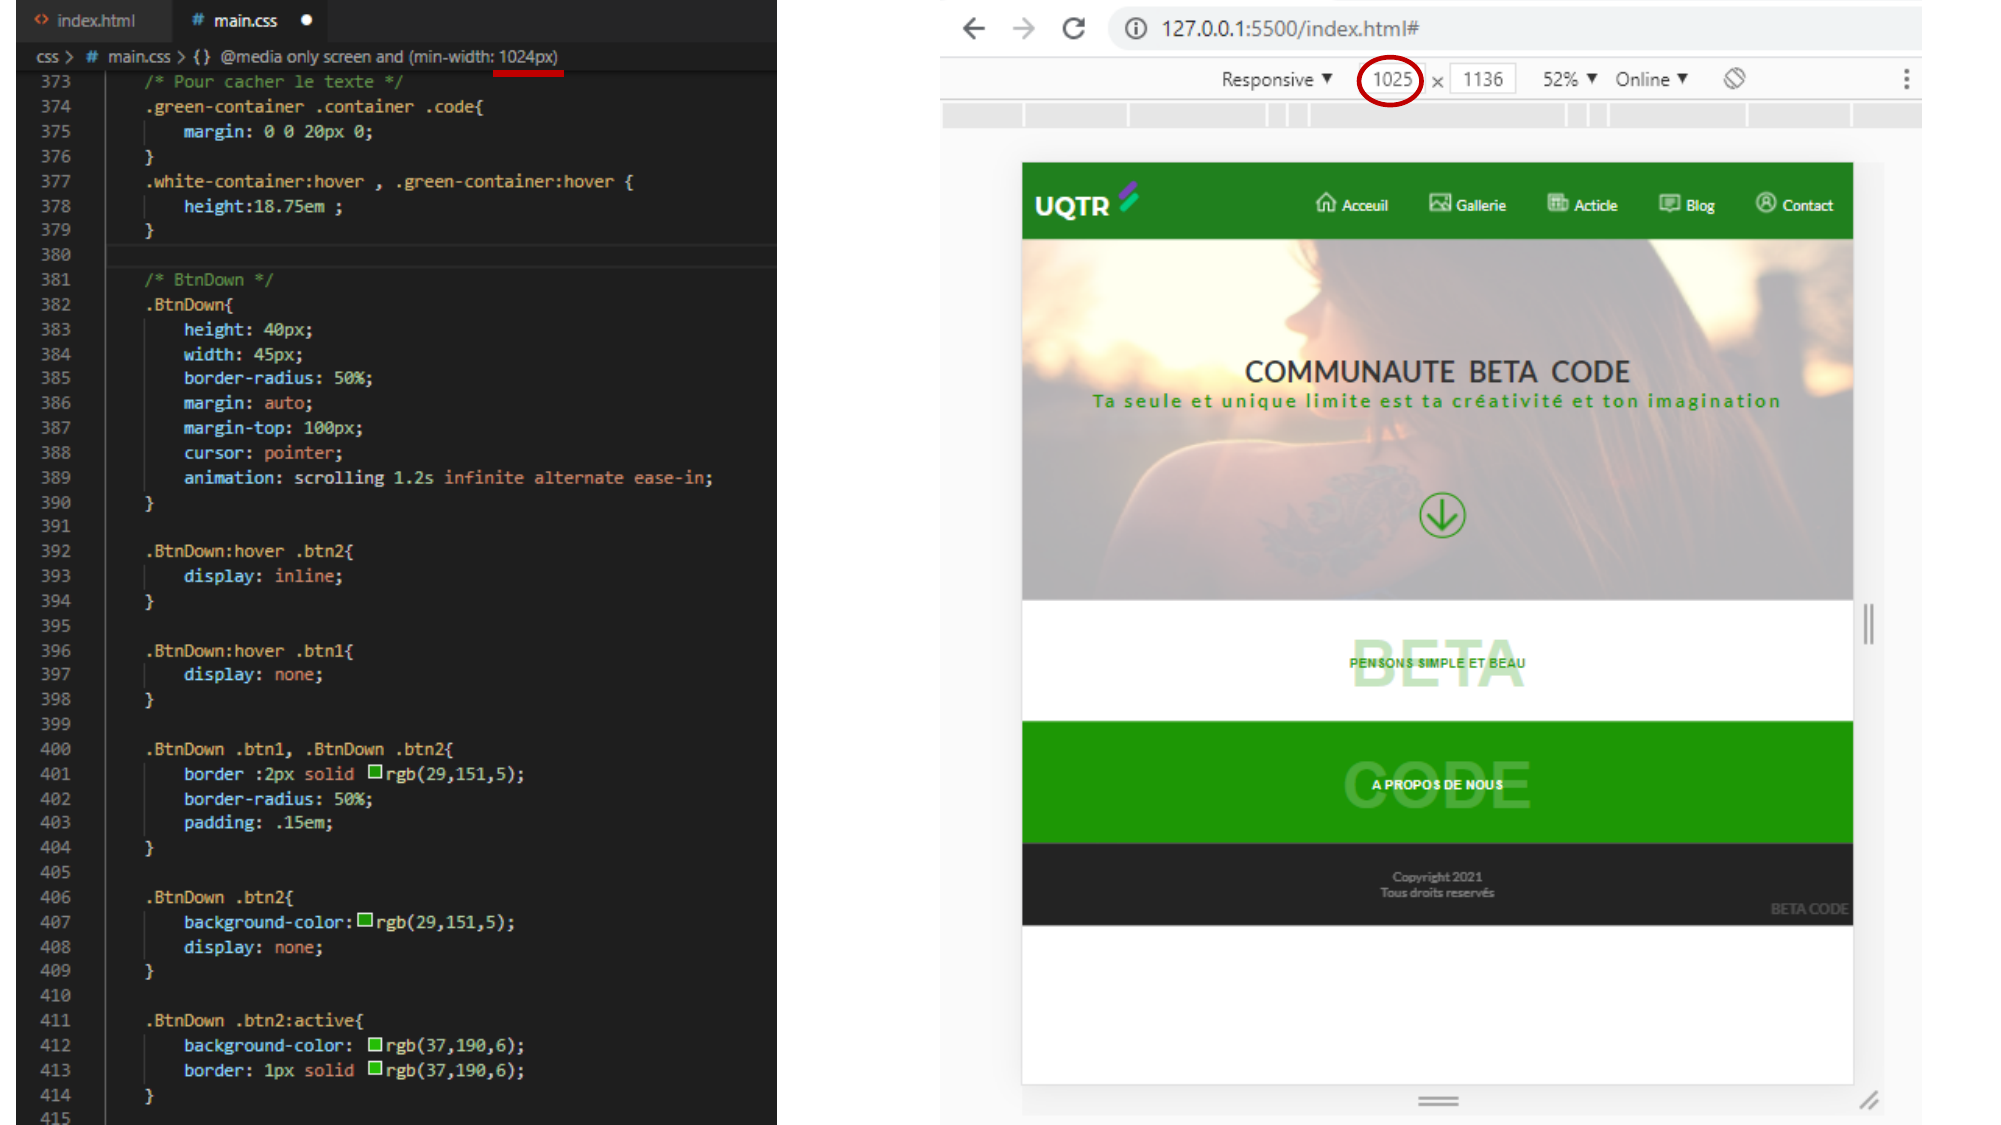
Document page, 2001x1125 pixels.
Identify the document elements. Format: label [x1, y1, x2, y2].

picture [940, 0, 1922, 1125]
picture [16, 0, 777, 1125]
